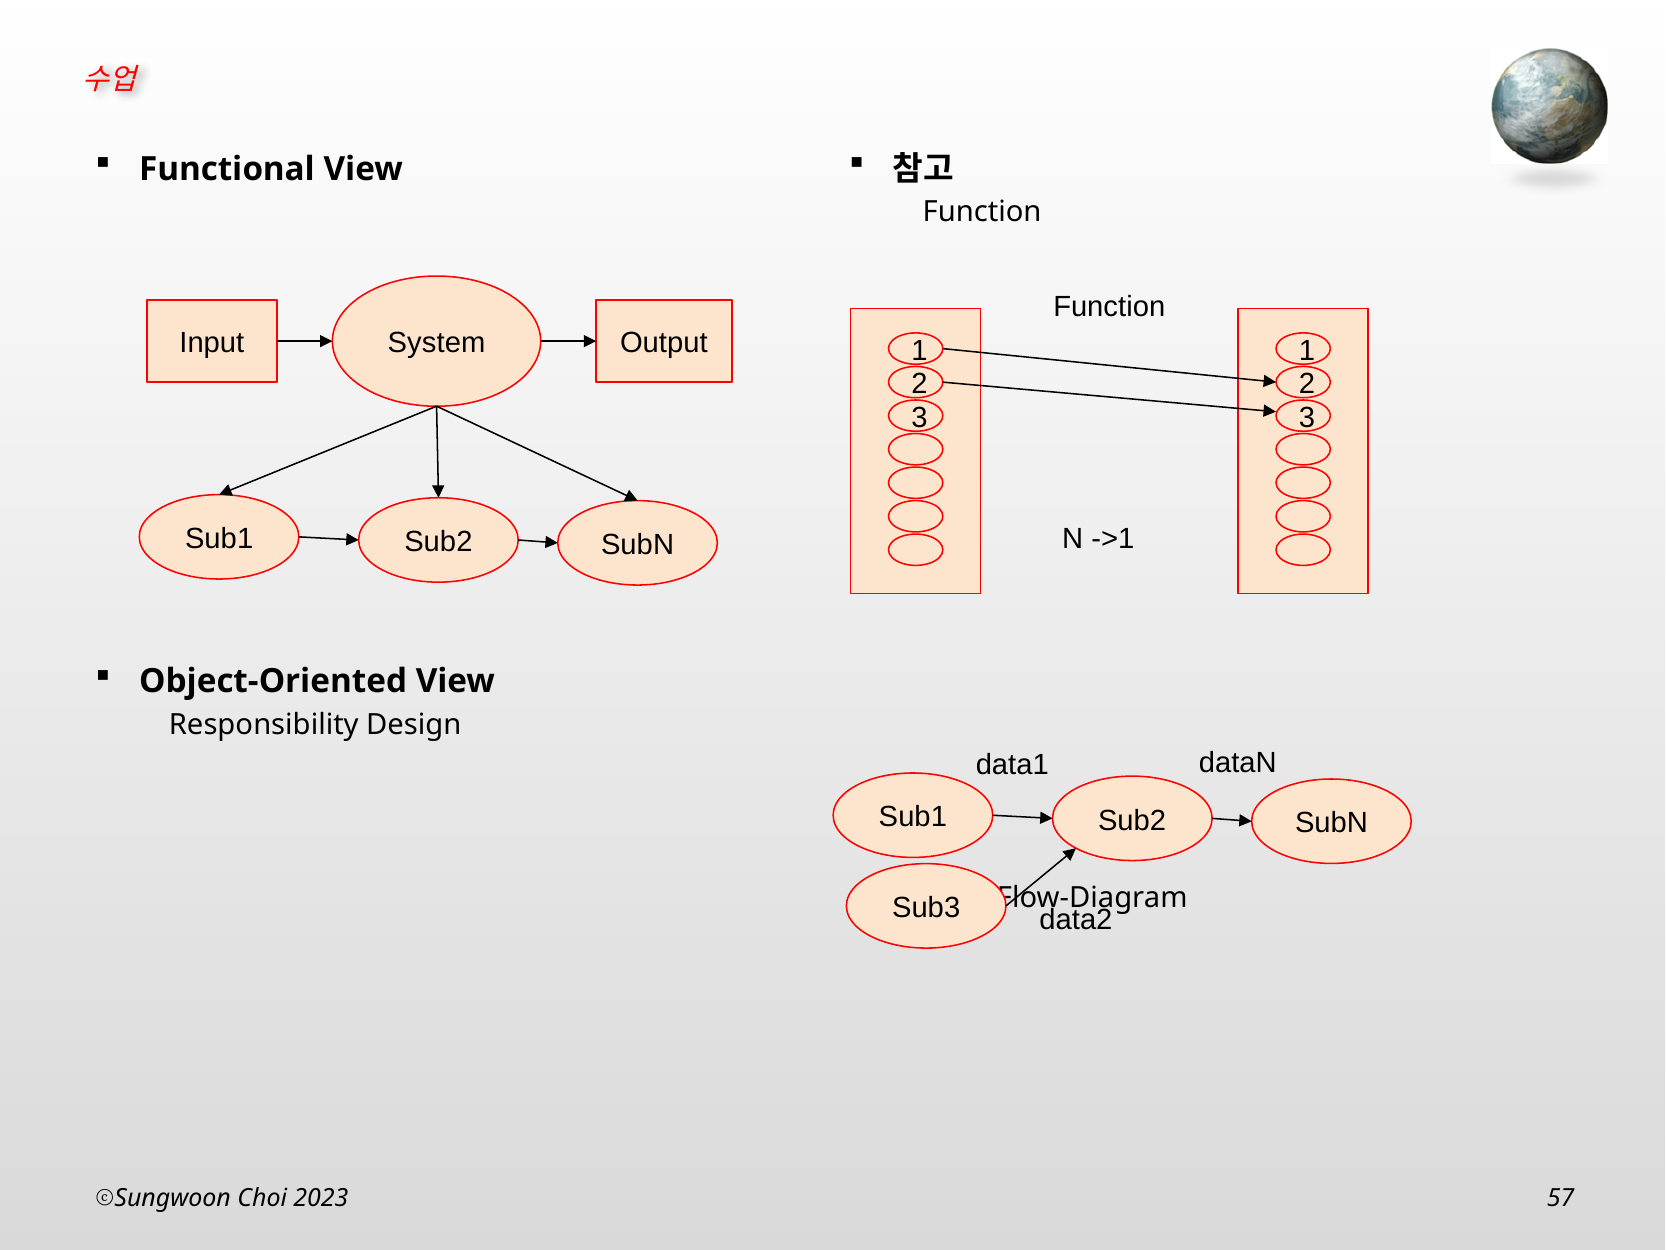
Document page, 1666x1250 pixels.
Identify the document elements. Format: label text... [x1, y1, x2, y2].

text_box [1276, 534, 1331, 566]
text_box 1 [888, 332, 943, 365]
text_box data1 [911, 734, 1114, 791]
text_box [517, 539, 558, 544]
list 참고 Function Data-Flow-Diagram [832, 138, 1589, 1169]
text_box 1 [1276, 332, 1331, 365]
text_box N ->1 [997, 508, 1200, 565]
text_box SubN [558, 500, 718, 586]
text_box [1276, 433, 1331, 465]
text_box data2 [975, 890, 1177, 947]
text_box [1005, 847, 1077, 907]
text_box Sub3 [846, 863, 1000, 949]
text_box Function [1008, 276, 1211, 333]
text_box [888, 500, 943, 532]
text_box Sub1 [833, 772, 993, 858]
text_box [436, 405, 638, 501]
picture [1491, 48, 1608, 164]
text_box [850, 308, 981, 594]
text_box [1276, 467, 1331, 499]
text_box Sub1 [139, 494, 299, 580]
text_box [888, 433, 943, 465]
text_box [1211, 818, 1252, 822]
text_box Sub2 [359, 503, 518, 583]
text_box 3 [1276, 399, 1331, 432]
text_box [1238, 308, 1369, 594]
text_box 2 [1282, 366, 1331, 398]
footer Sungwoon Choi 2023 [78, 1172, 372, 1223]
text_box 2 [888, 366, 937, 398]
text_box System [332, 276, 541, 404]
text_box [888, 467, 943, 499]
slide_number 57 [1491, 1172, 1592, 1211]
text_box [298, 536, 359, 541]
text_box Sub2 [1053, 776, 1212, 861]
list Functional View Object-Oriented View Responsibility Design [78, 138, 819, 1169]
text_box [888, 534, 943, 566]
text_box dataN [1137, 732, 1340, 789]
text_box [942, 381, 1277, 412]
text_box Input [146, 299, 277, 383]
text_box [992, 814, 1053, 819]
text_box SubN [1252, 778, 1412, 864]
text_box Output [596, 299, 732, 383]
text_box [218, 405, 433, 495]
text_box 3 [888, 399, 943, 432]
text_box [1276, 500, 1331, 532]
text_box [942, 348, 1277, 381]
